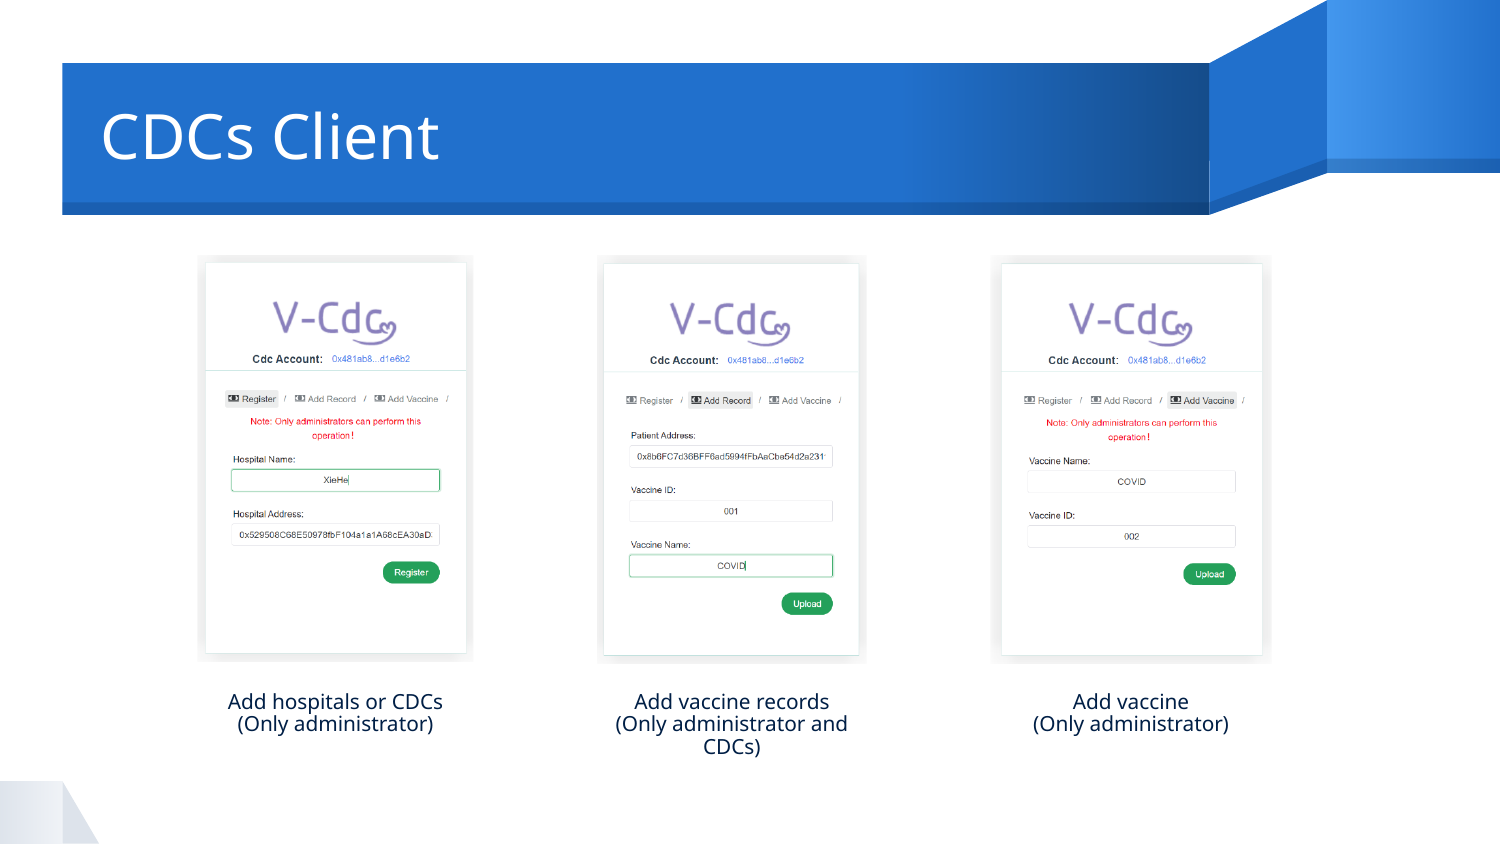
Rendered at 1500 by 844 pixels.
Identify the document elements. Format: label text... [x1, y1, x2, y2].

picture [197, 254, 474, 662]
picture [990, 254, 1272, 664]
text_box Add vaccine records (Only administrator and CDCs) [578, 684, 886, 767]
title CDCs Client [100, 64, 1210, 215]
picture [596, 254, 867, 664]
text_box Add vaccine (Only administrator) [1007, 684, 1255, 744]
text_box Add hospitals or CDCs (Only administrator) [212, 684, 459, 744]
slide_number [0, 781, 63, 844]
